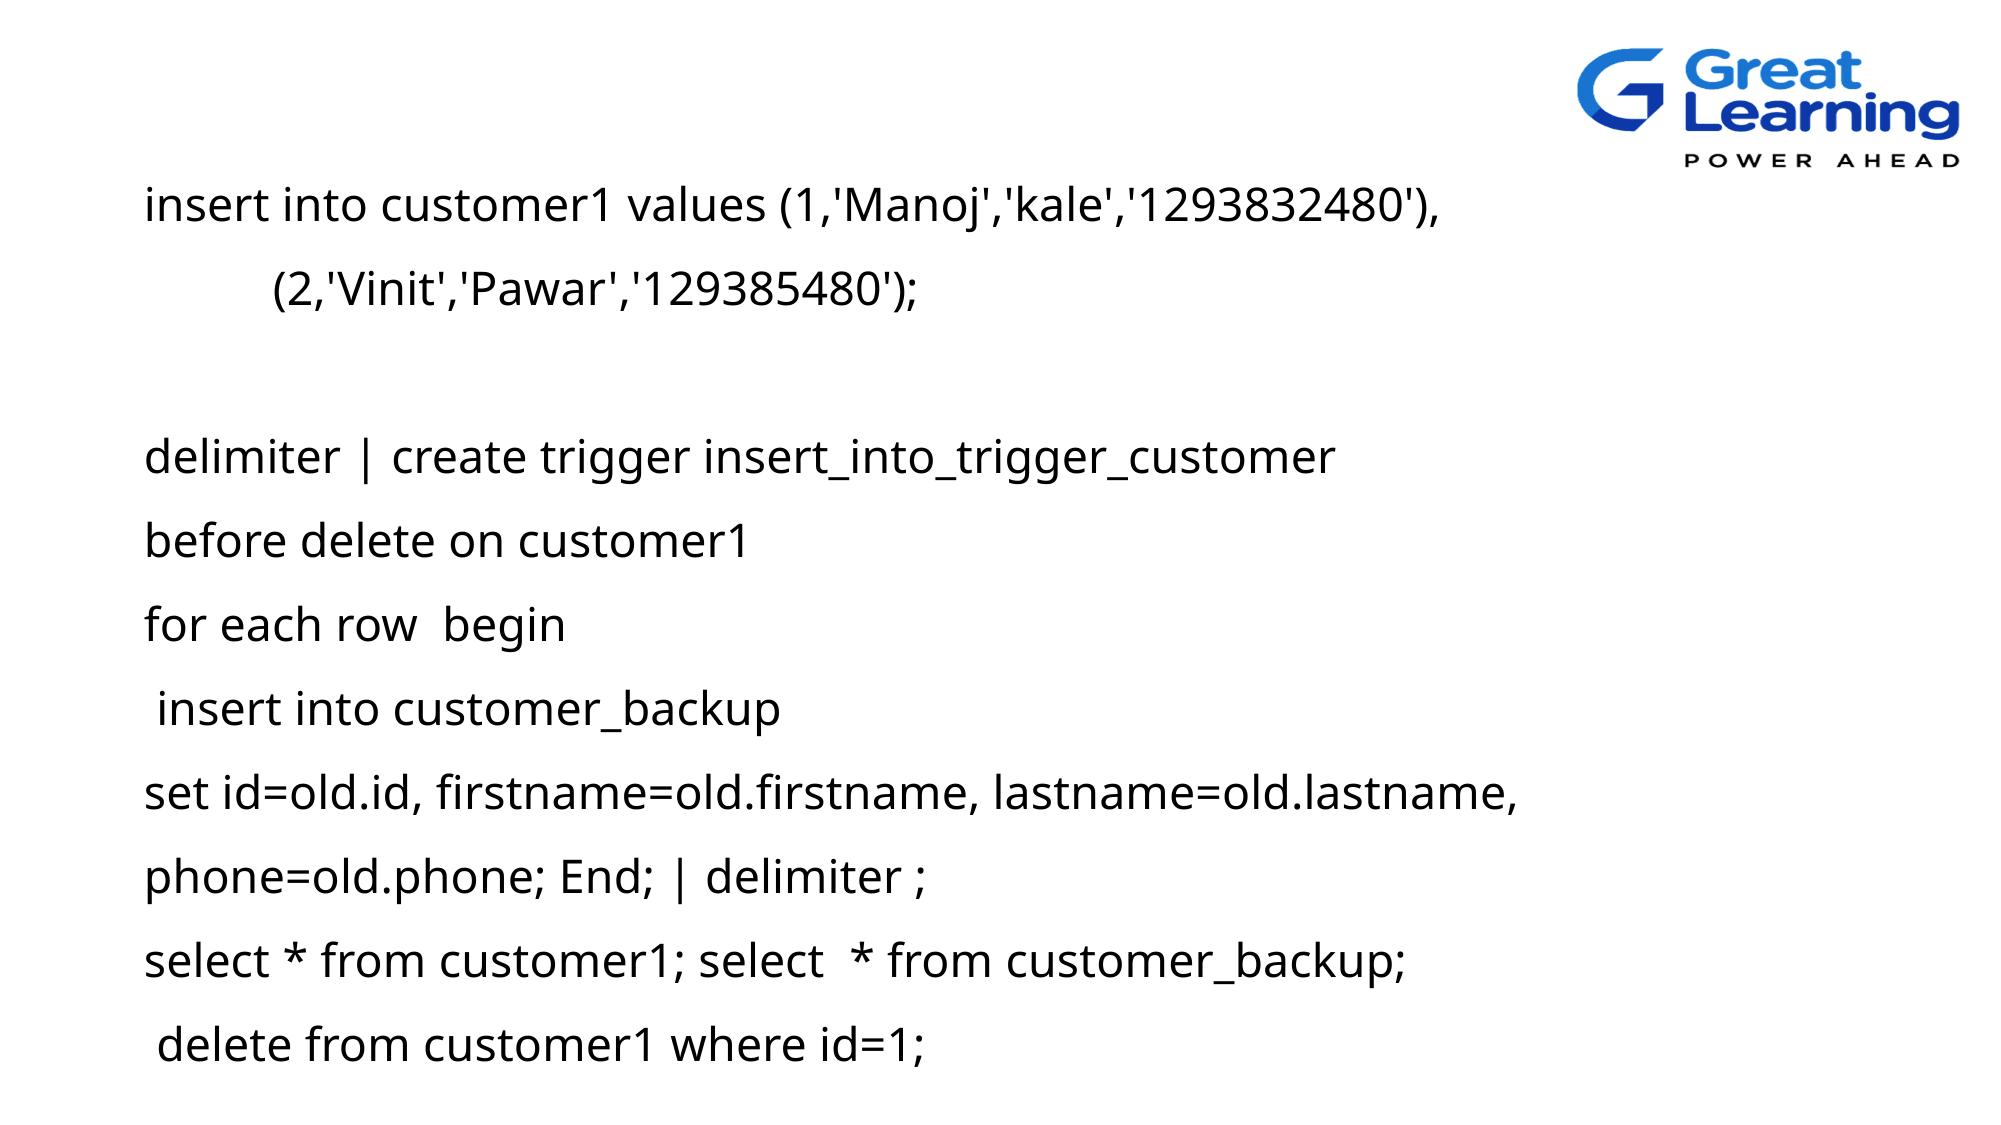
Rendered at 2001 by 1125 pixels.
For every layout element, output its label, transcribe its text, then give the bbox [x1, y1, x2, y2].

picture [1574, 47, 1961, 169]
list insert into customer1 values (1,'Manoj','kale','1293832480'), (2,'Vinit','Pawar','129385480'); delimiter | create trigger insert_into_trigger_customer before delete on customer1 for each row begin insert into customer_backup set id=old.id, firstname=old.firstname, lastname=old.lastname, phone=old.phone; End; | delimiter ; select * from customer1; select * from customer_backup; delete from customer1 where id=1; [129, 139, 1854, 1125]
